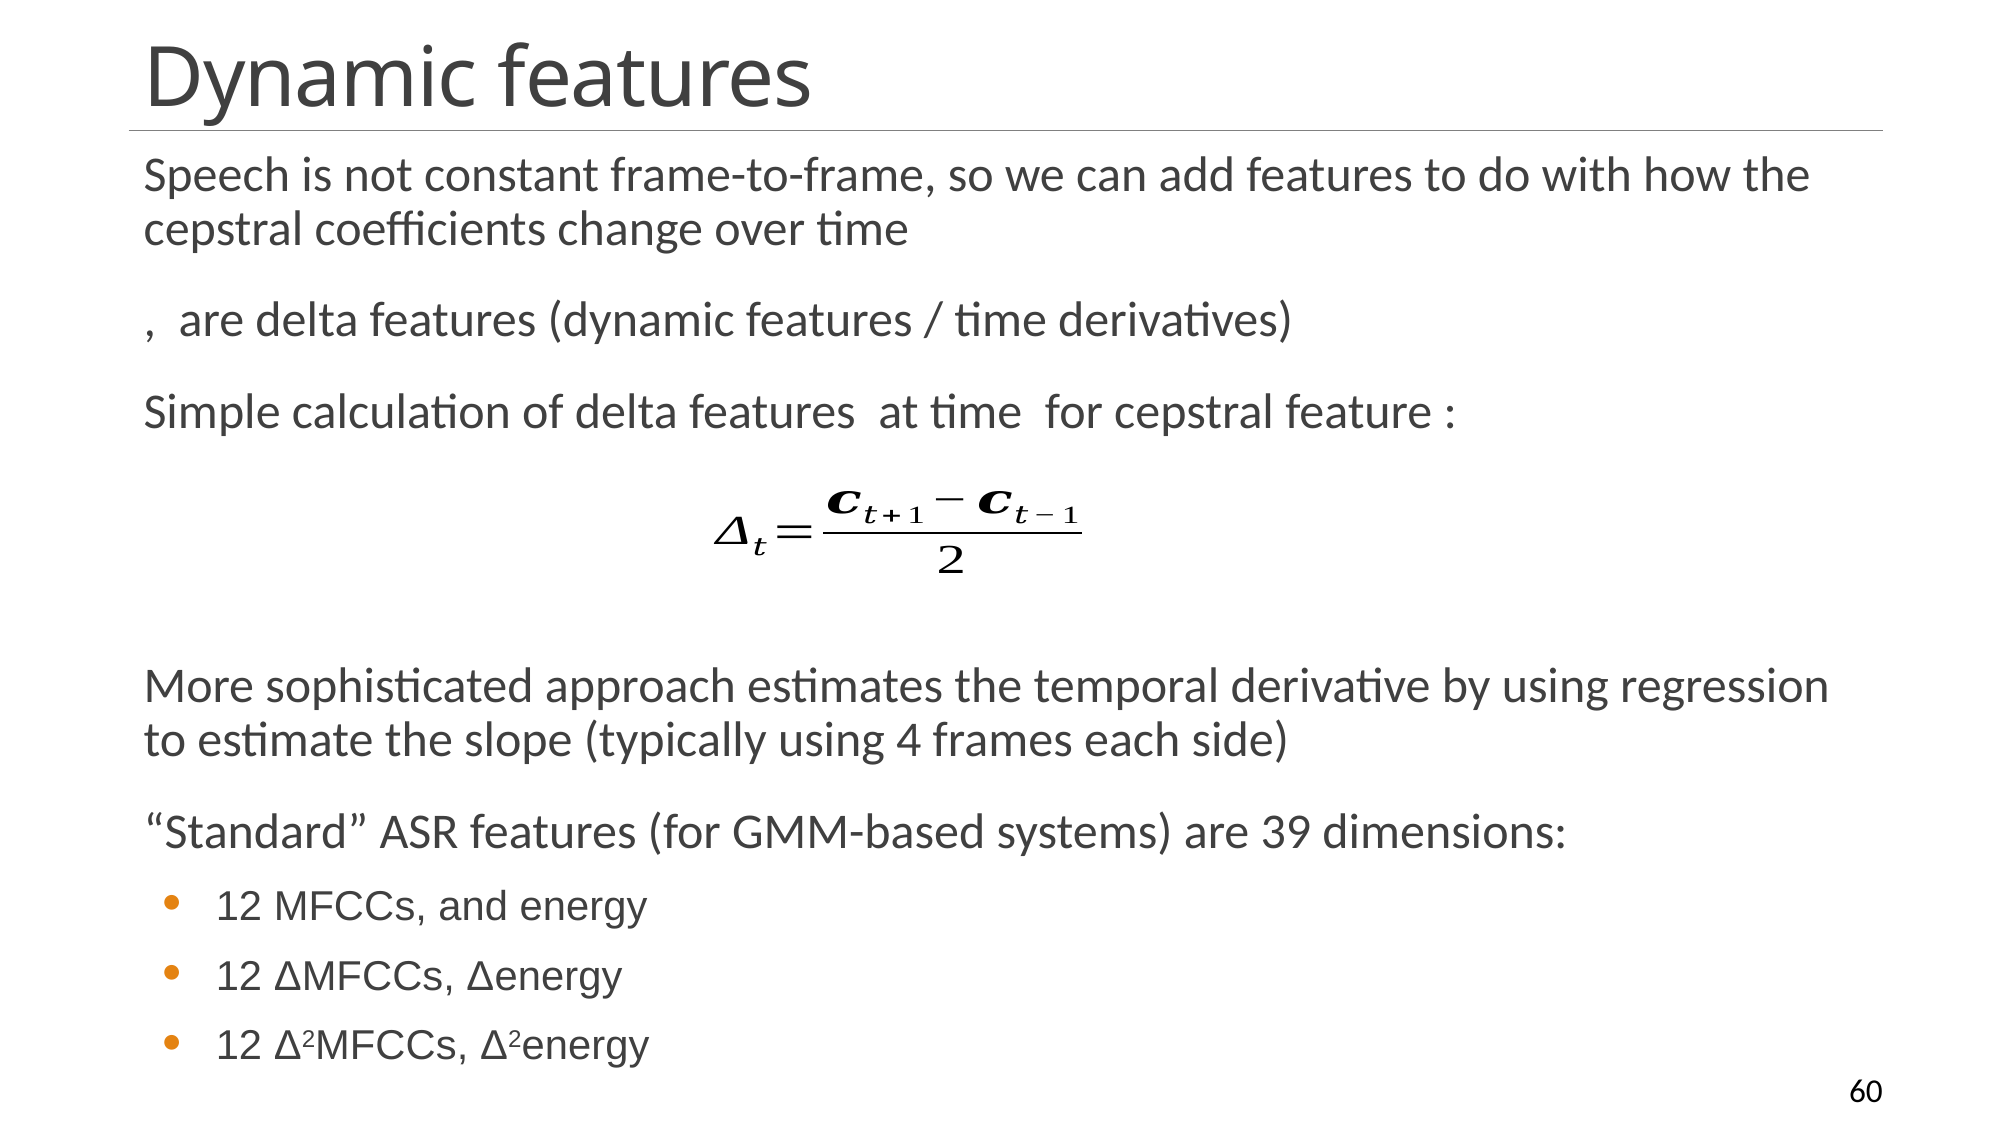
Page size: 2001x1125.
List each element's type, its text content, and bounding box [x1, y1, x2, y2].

slide_number 60 [1682, 1059, 1898, 1120]
footer Speech Recognition [604, 1059, 1396, 1120]
title Dynamic features [128, 19, 1883, 131]
